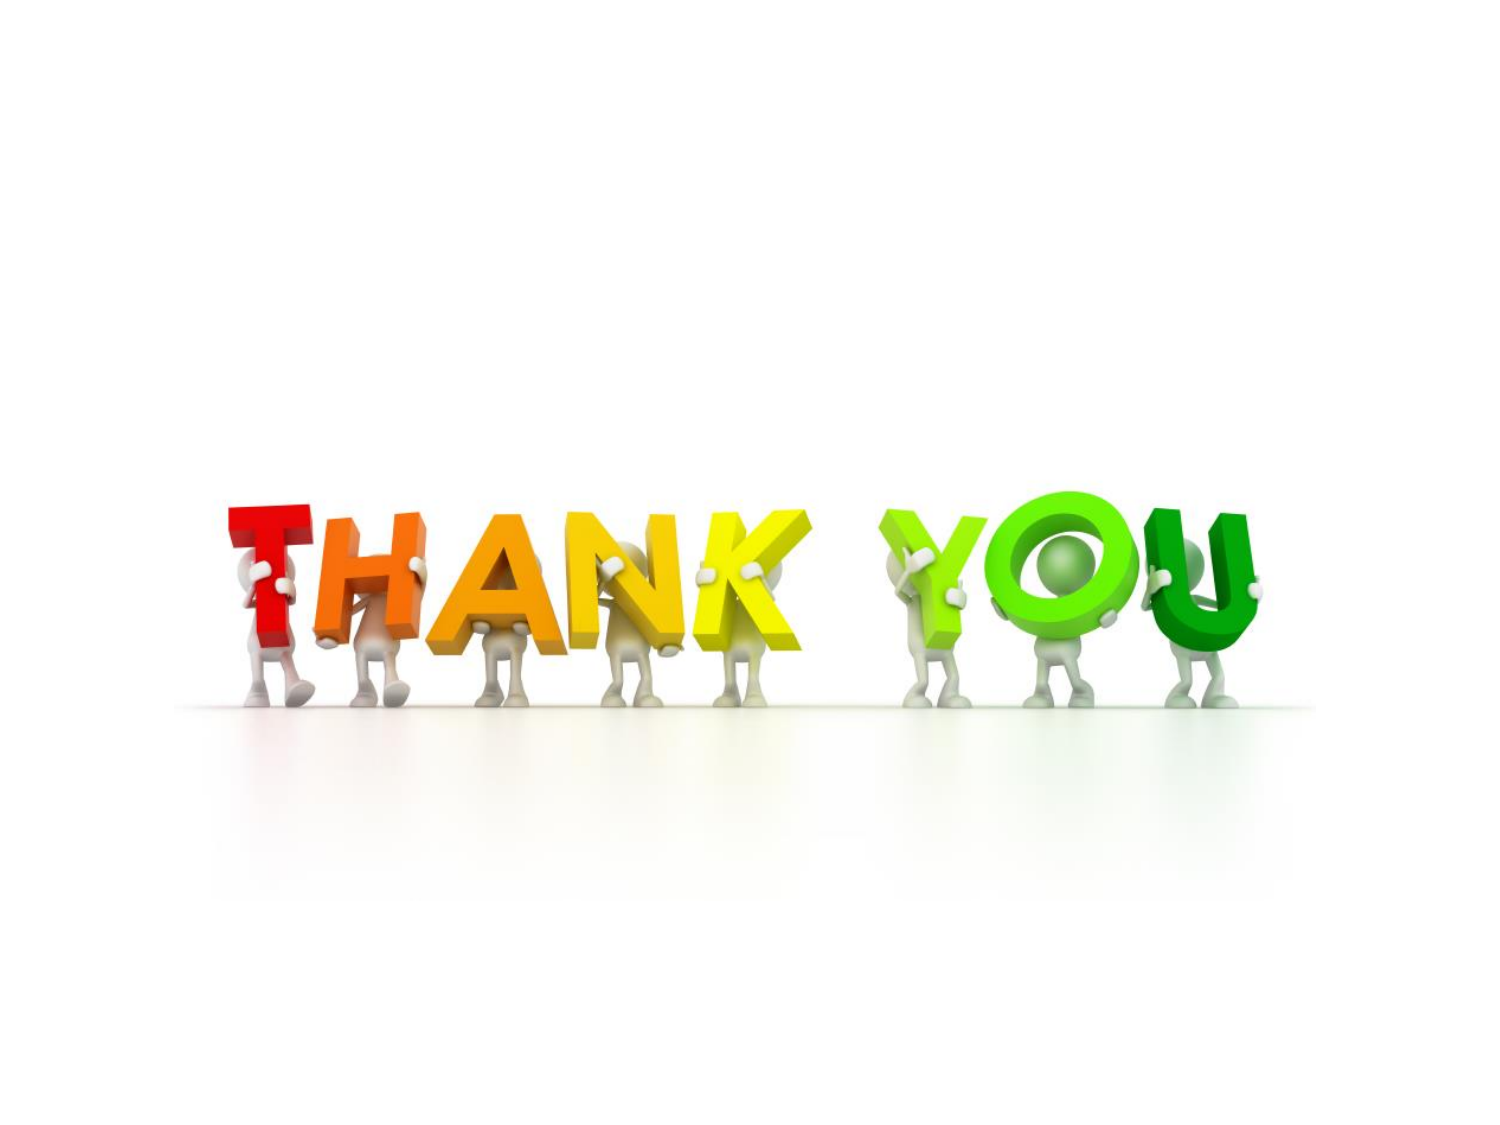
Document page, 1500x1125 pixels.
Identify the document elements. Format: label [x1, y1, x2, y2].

picture [173, 310, 1317, 901]
